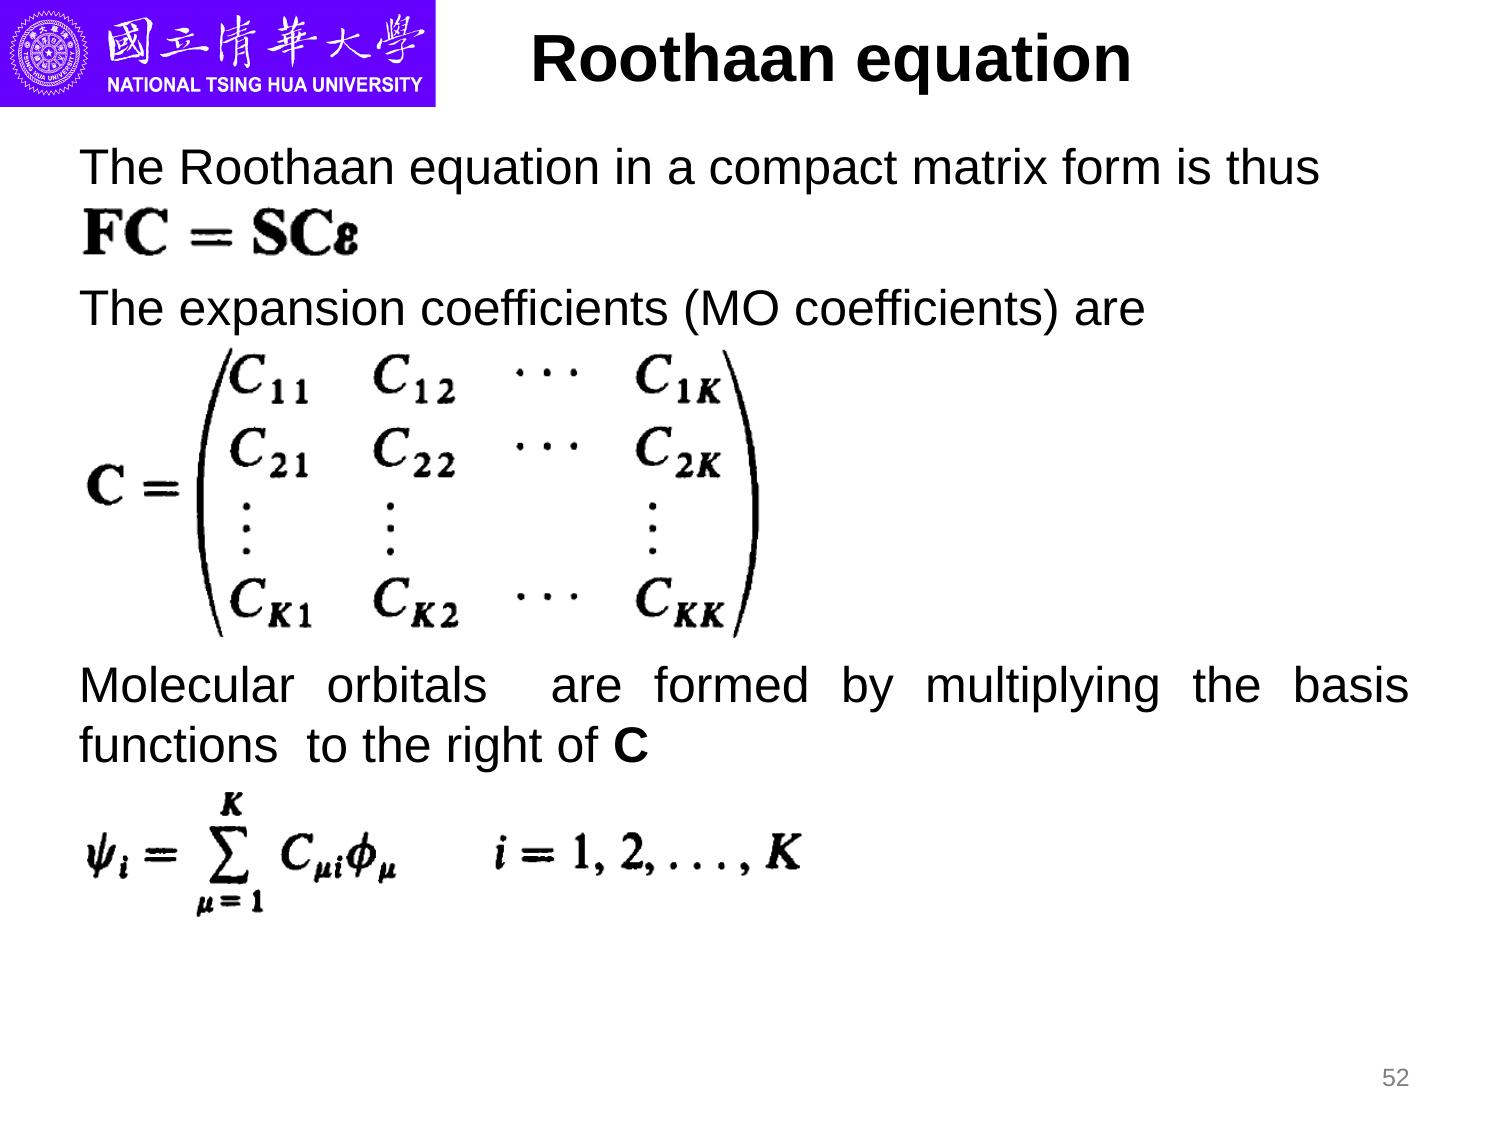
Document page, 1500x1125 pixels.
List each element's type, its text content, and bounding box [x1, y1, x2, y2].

slide_number 52 [1308, 1050, 1425, 1103]
text_box The expansion coefficients (MO coefficients) are [64, 267, 1425, 343]
picture [79, 788, 806, 922]
text_box The Roothaan equation in a compact matrix form is thus [64, 127, 1425, 203]
picture [79, 202, 363, 268]
picture [0, 0, 436, 107]
picture [79, 343, 765, 645]
title Roothaan equation [515, 0, 1425, 107]
